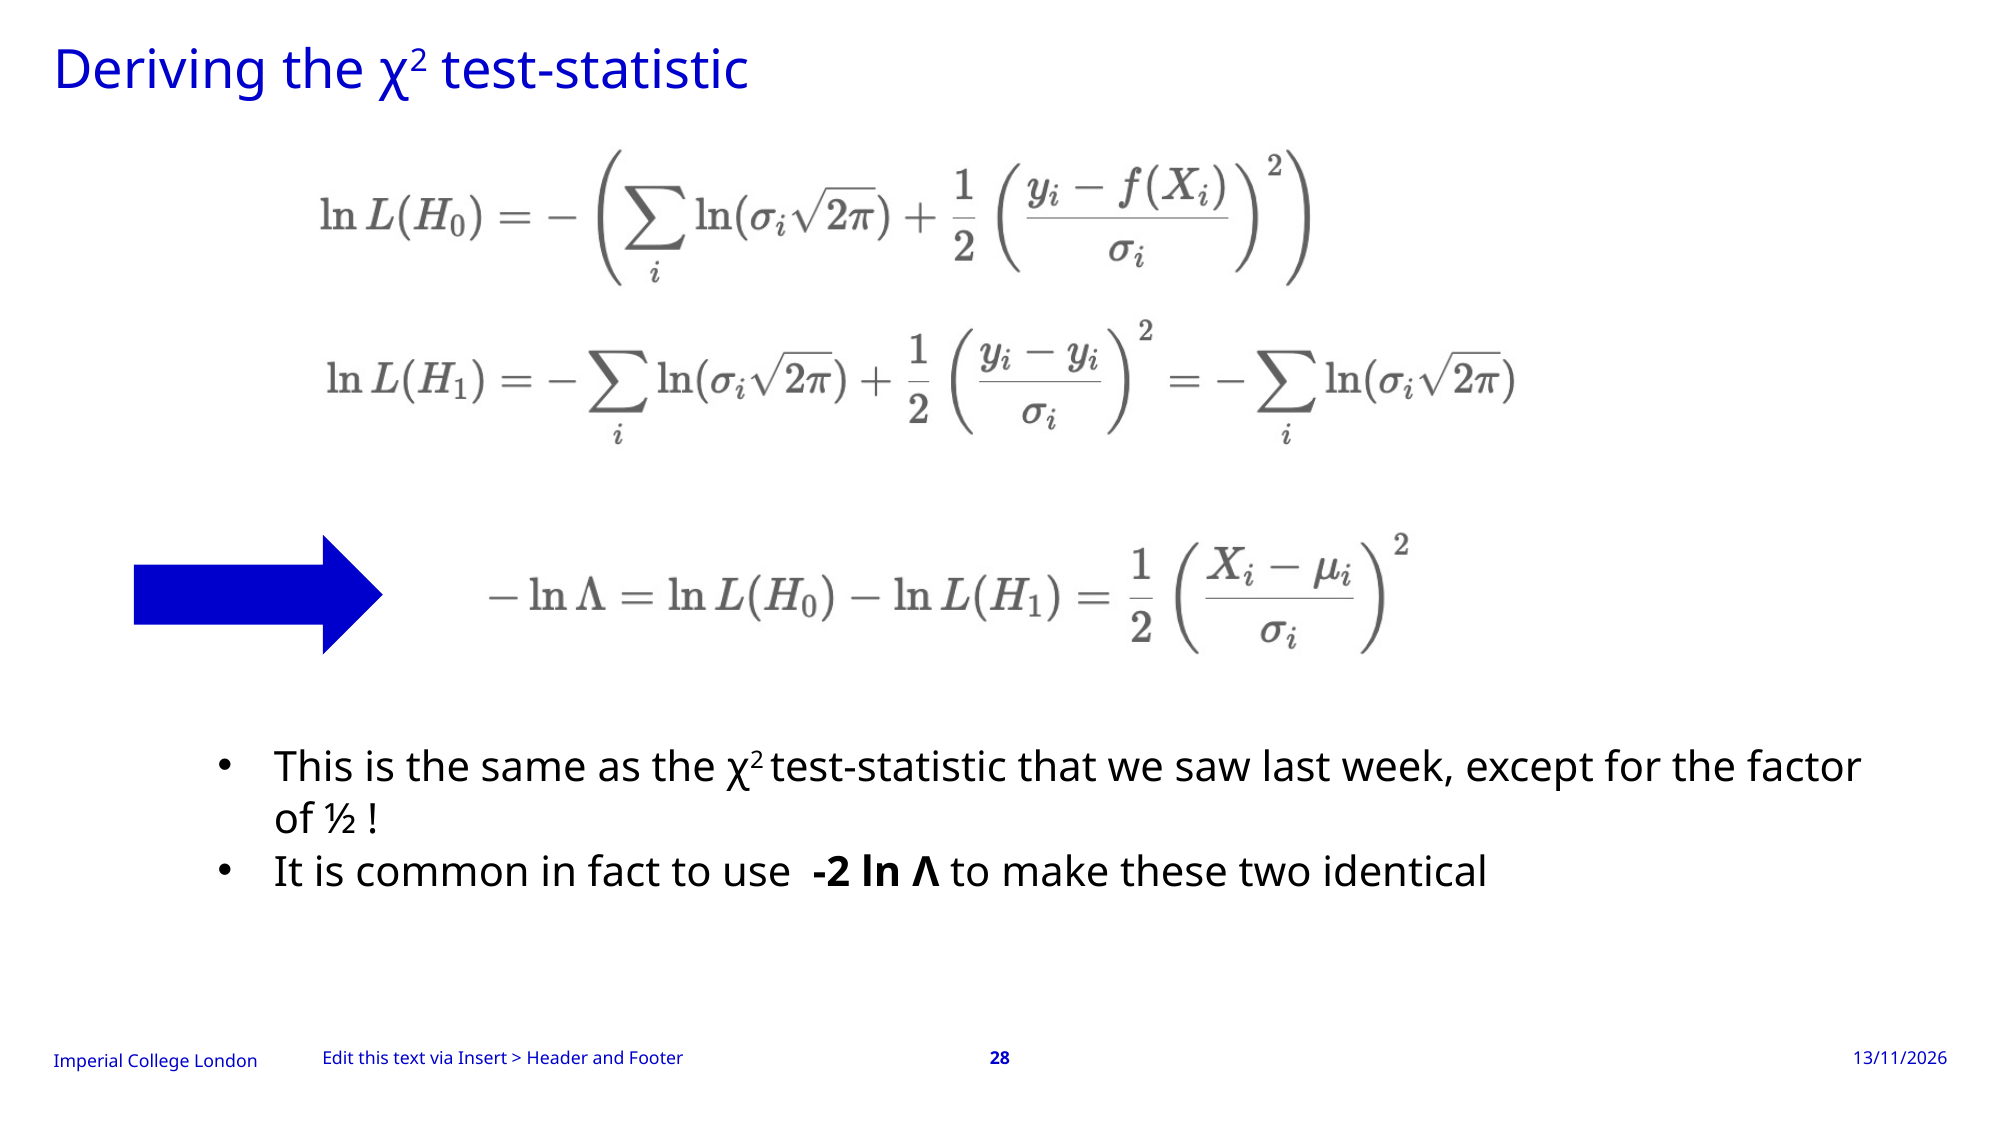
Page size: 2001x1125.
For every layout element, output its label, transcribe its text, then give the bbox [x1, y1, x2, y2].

picture [274, 129, 1560, 465]
title Deriving the χ2 test-statistic [53, 41, 1947, 104]
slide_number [1745, 1048, 1948, 1072]
picture [476, 505, 1445, 684]
footer Edit this text via Insert > Header and Footer [322, 1048, 884, 1072]
text_box [132, 532, 385, 658]
slide_number 28 [973, 1048, 1027, 1072]
text_box This is the same as the χ2 test-statistic that we saw last week, except for the factor of ½ ! It is common in fact to use -2 ln Λ to make these two identical [217, 736, 1908, 951]
